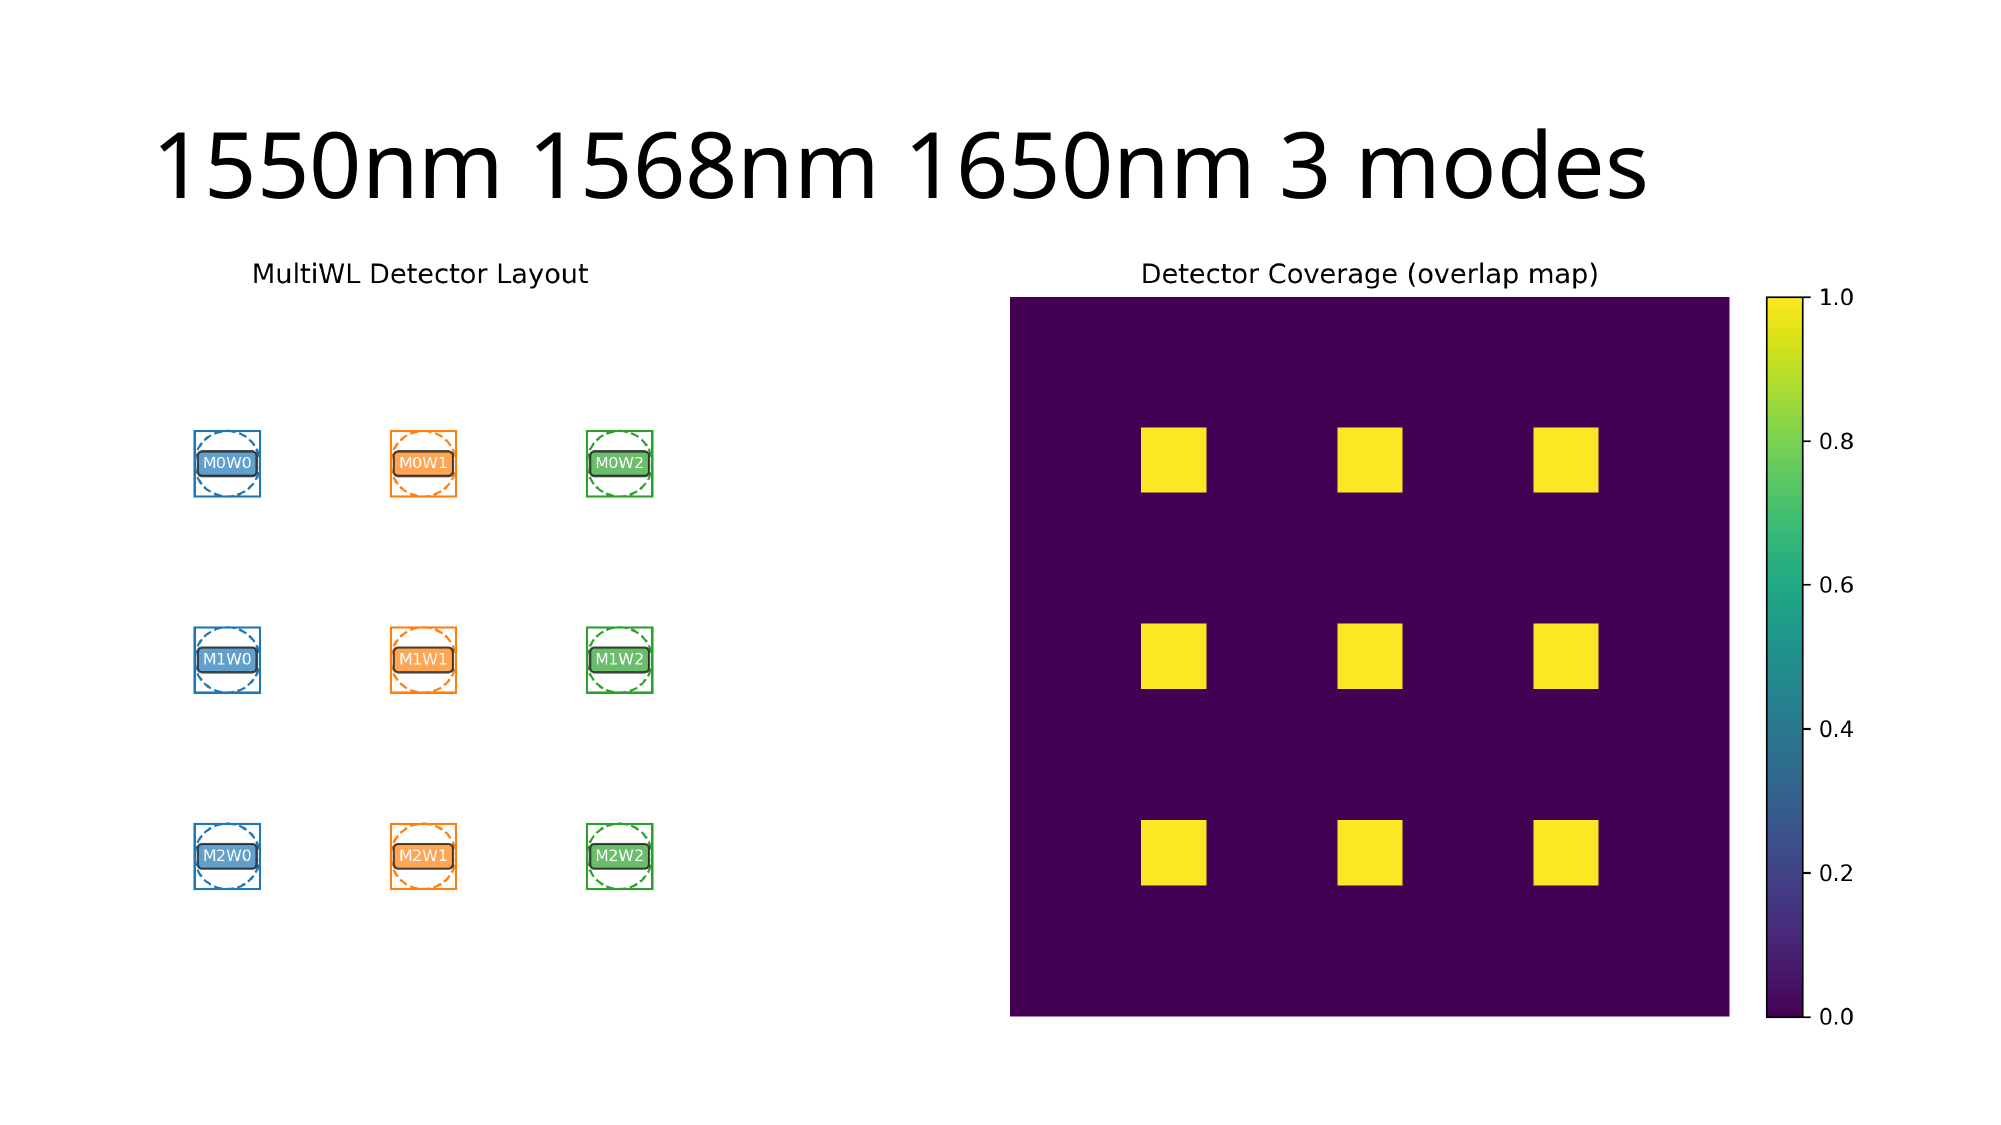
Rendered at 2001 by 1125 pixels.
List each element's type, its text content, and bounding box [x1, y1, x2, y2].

title 1550nm 1568nm 1650nm 3 modes [137, 59, 1863, 245]
picture [43, 245, 1871, 1046]
